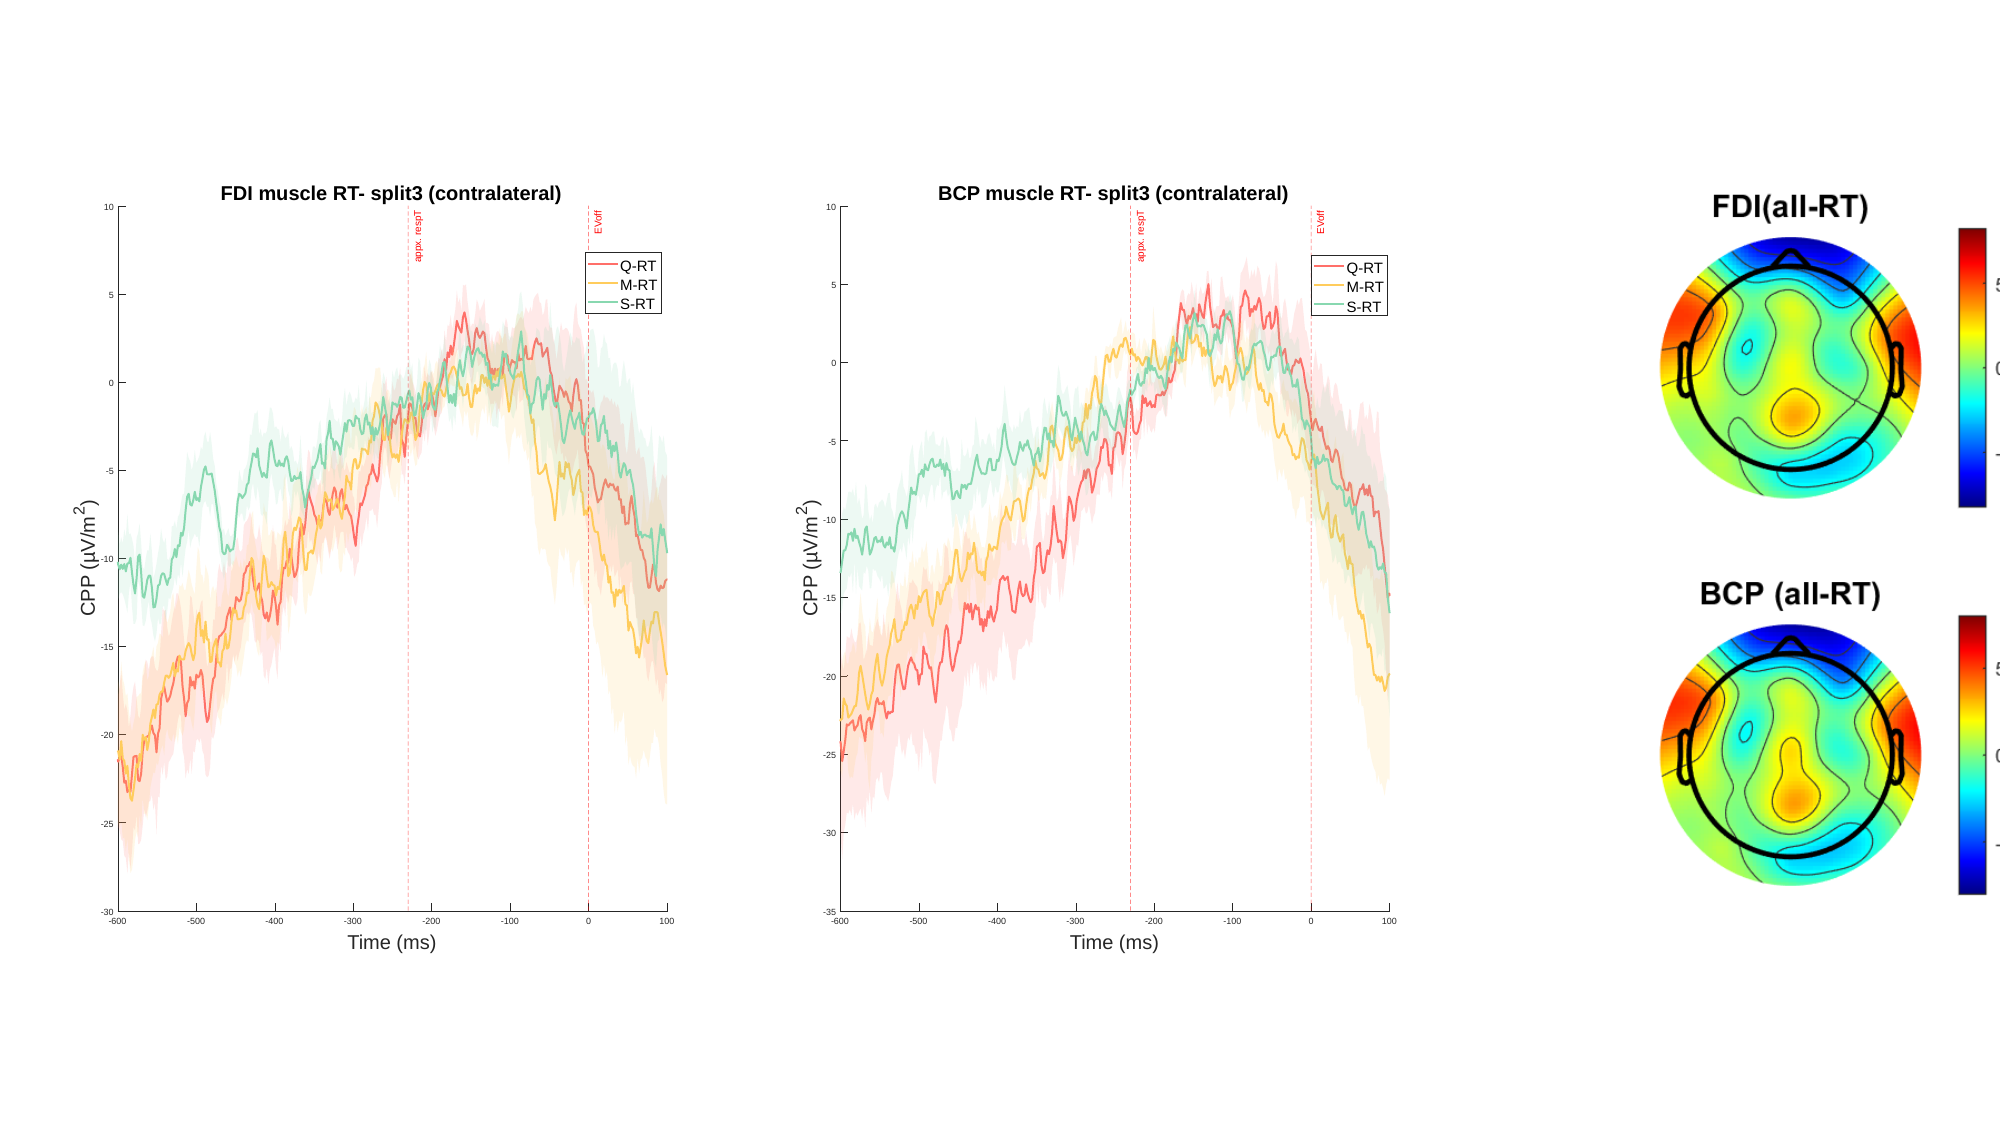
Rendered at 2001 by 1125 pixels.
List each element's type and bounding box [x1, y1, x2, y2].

picture [0, 140, 2000, 1006]
